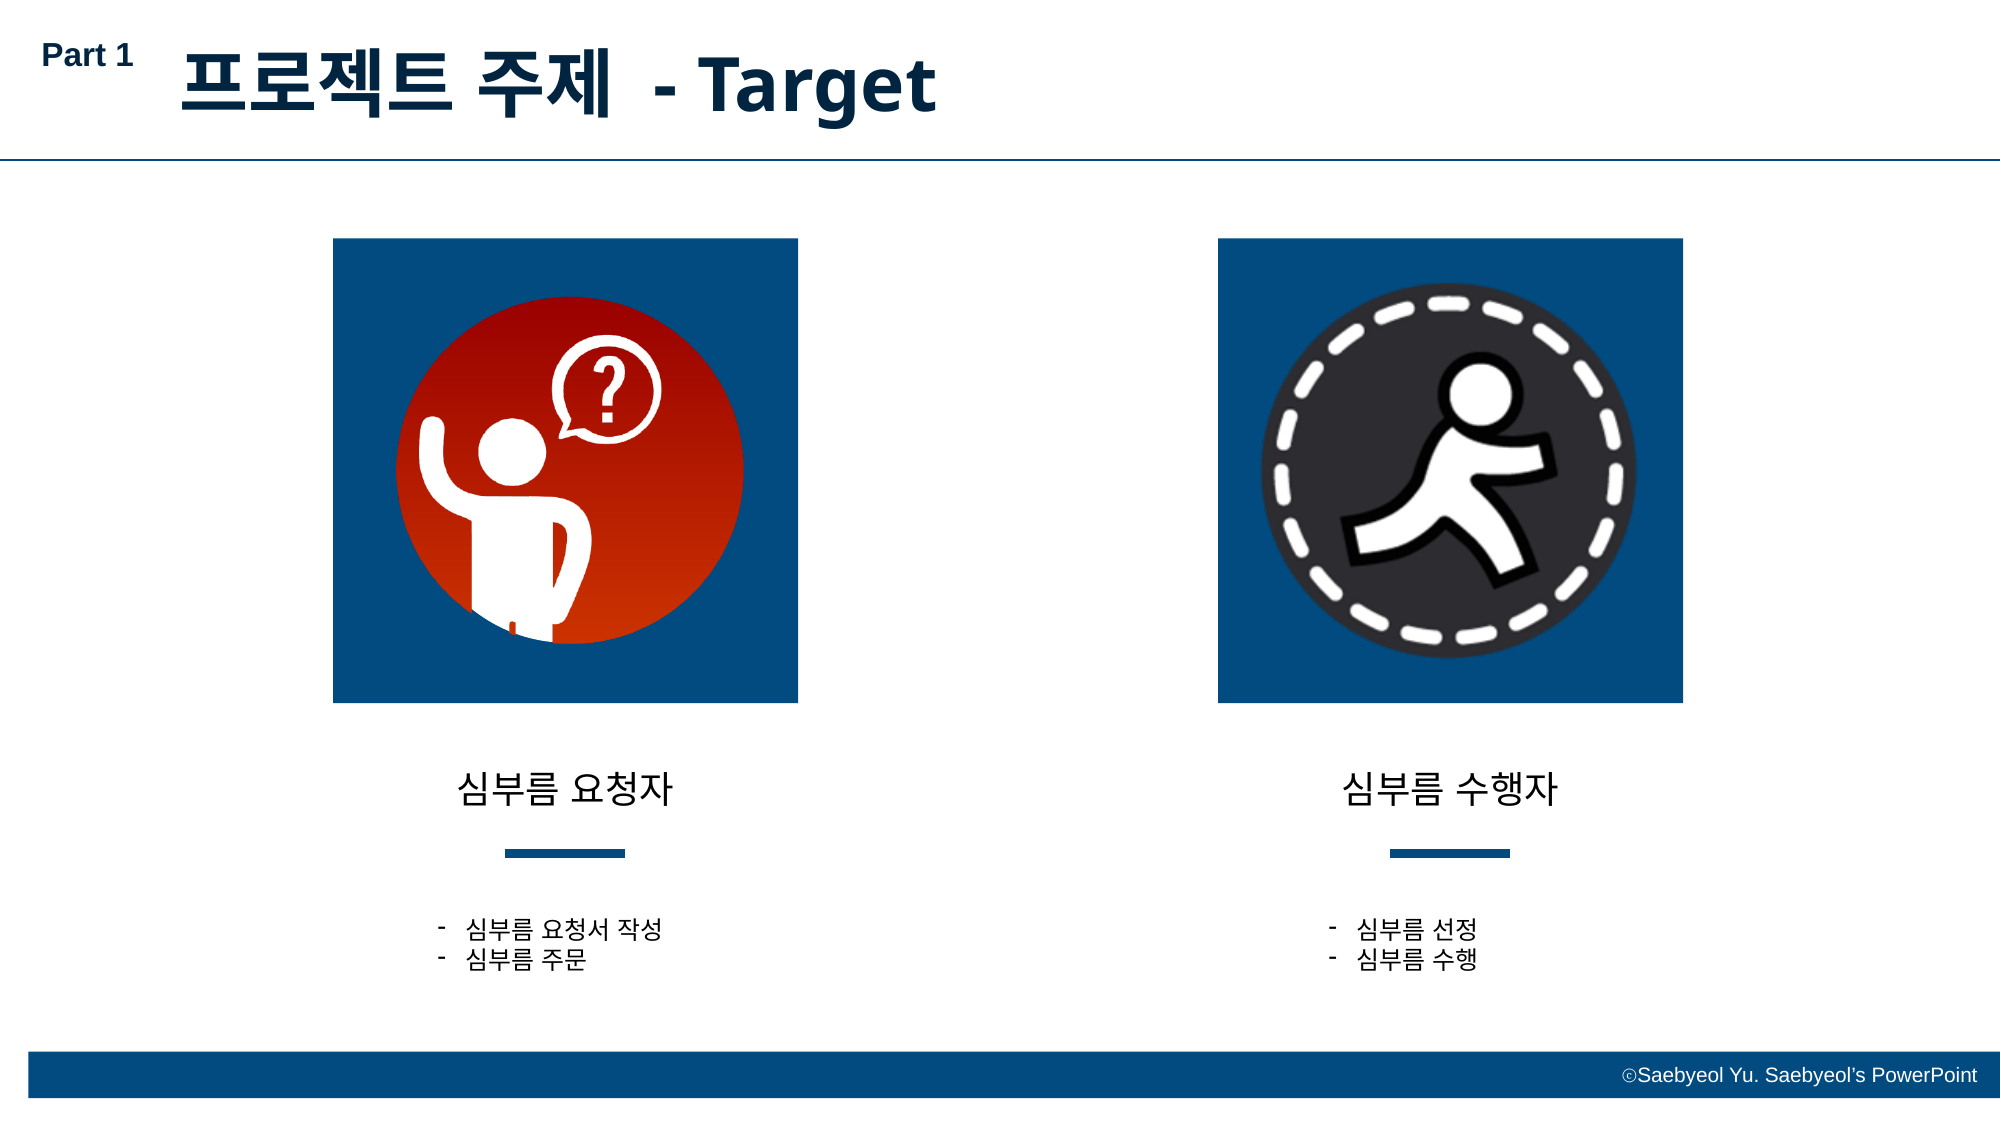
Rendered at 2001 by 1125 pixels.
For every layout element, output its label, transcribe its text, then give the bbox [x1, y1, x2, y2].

text_box [332, 237, 799, 704]
text_box [1217, 237, 1684, 704]
text_box 프로젝트 주제 - Target [165, 28, 1029, 134]
picture [1249, 271, 1650, 672]
text_box 심부름 요청서 작성 심부름 주문 [422, 907, 696, 982]
text_box 심부름 요청자 [394, 758, 738, 819]
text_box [396, 296, 744, 644]
text_box Part 1 [26, 26, 165, 81]
text_box 심부름 수행자 [1279, 758, 1623, 819]
text_box 심부름 선정 심부름 수행 [1313, 907, 1587, 982]
